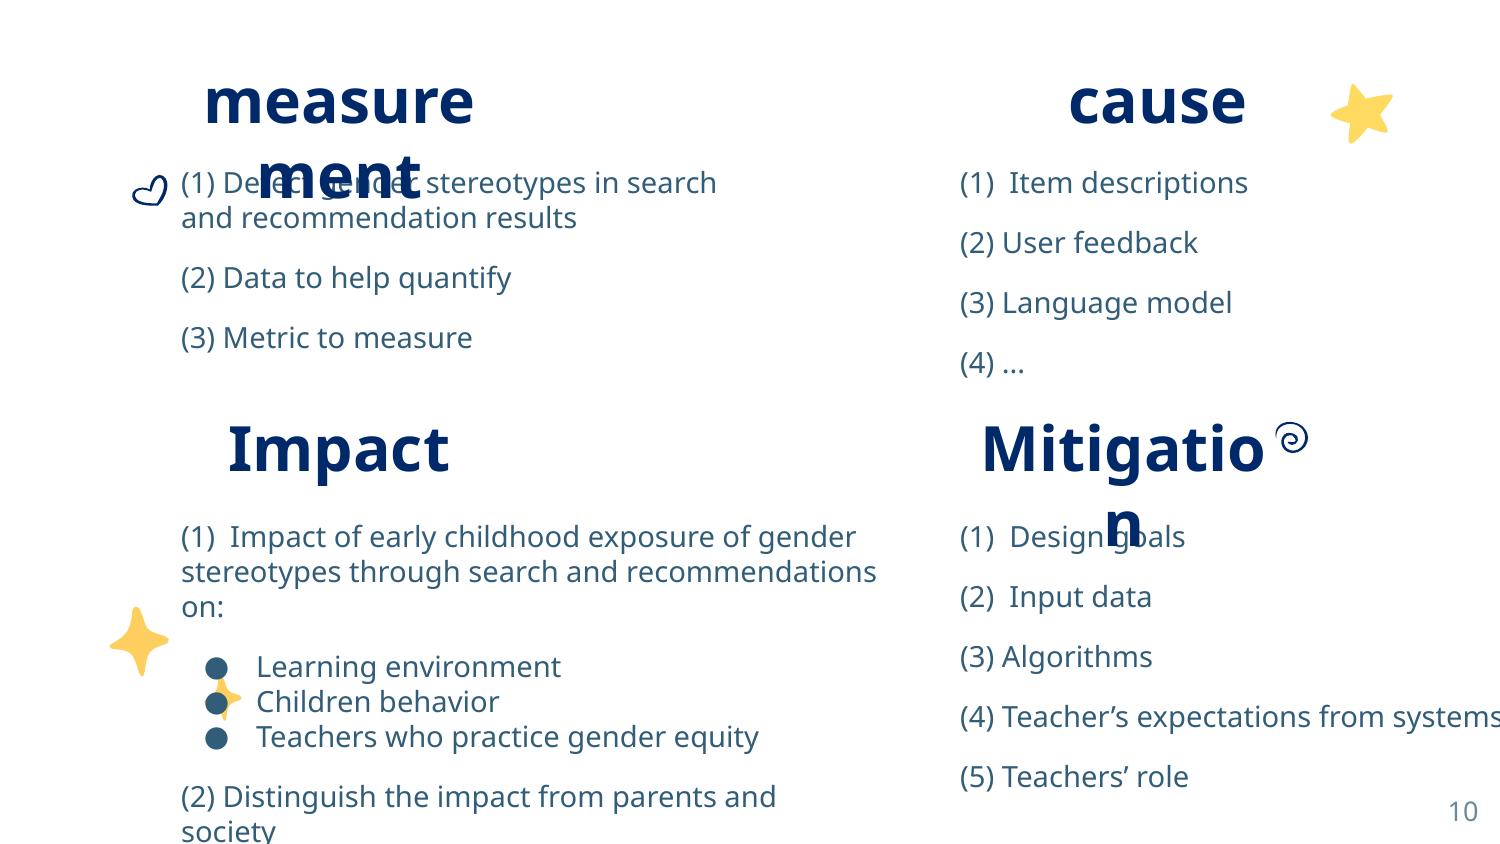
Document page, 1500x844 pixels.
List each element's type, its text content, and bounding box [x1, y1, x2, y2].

subtitle (1) Detect gender stereotypes in search and recommendation results (2) Data to help quantify (3) Metric to measure [166, 149, 778, 267]
subtitle cause [984, 46, 1332, 102]
subtitle measurement [166, 46, 513, 102]
subtitle (1) Design goals (2) Input data (3) Algorithms (4) Teacher’s expectations from systems (5) Teachers’ role [945, 503, 1500, 621]
slide_number ‹#› [1403, 779, 1494, 844]
subtitle (1) Impact of early childhood exposure of gender stereotypes through search and recommendations on: Learning environment Children behavior Teachers who practice gender equity (2) Distinguish the impact from parents and society [166, 503, 894, 621]
subtitle Mitigation [950, 394, 1297, 450]
subtitle (1) Item descriptions (2) User feedback (3) Language model (4) ... [945, 149, 1480, 267]
subtitle Impact [166, 394, 513, 450]
